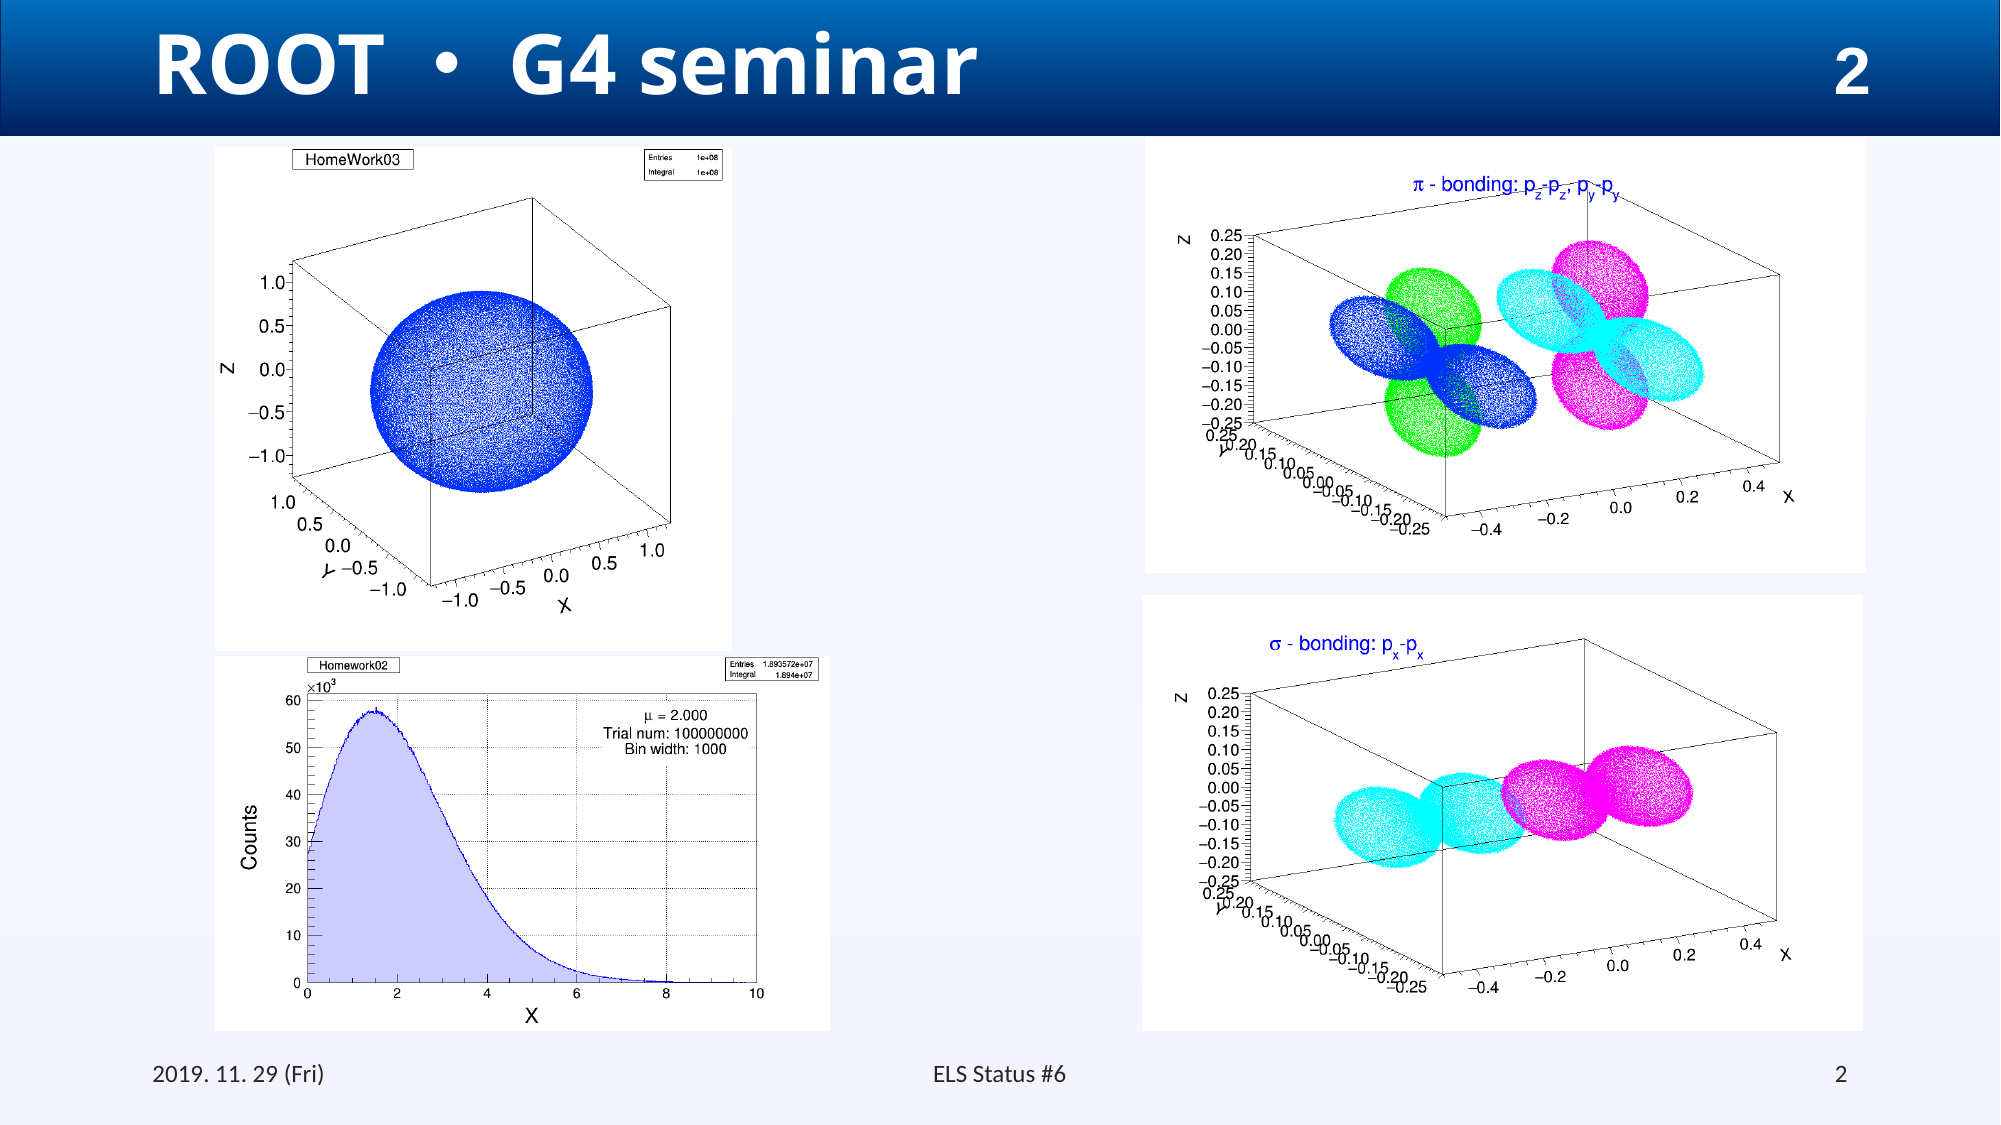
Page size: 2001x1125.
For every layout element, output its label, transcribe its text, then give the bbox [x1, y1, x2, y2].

picture [214, 656, 830, 1031]
picture [214, 147, 732, 651]
picture [1142, 595, 1863, 1031]
slide_number 2019. 11. 29 (Fri) [137, 1042, 588, 1103]
title ROOT・G4 seminar [137, 0, 1863, 136]
slide_number 2 [1412, 1042, 1863, 1103]
footer ELS Status #6 [662, 1042, 1338, 1103]
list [1145, 137, 1866, 573]
